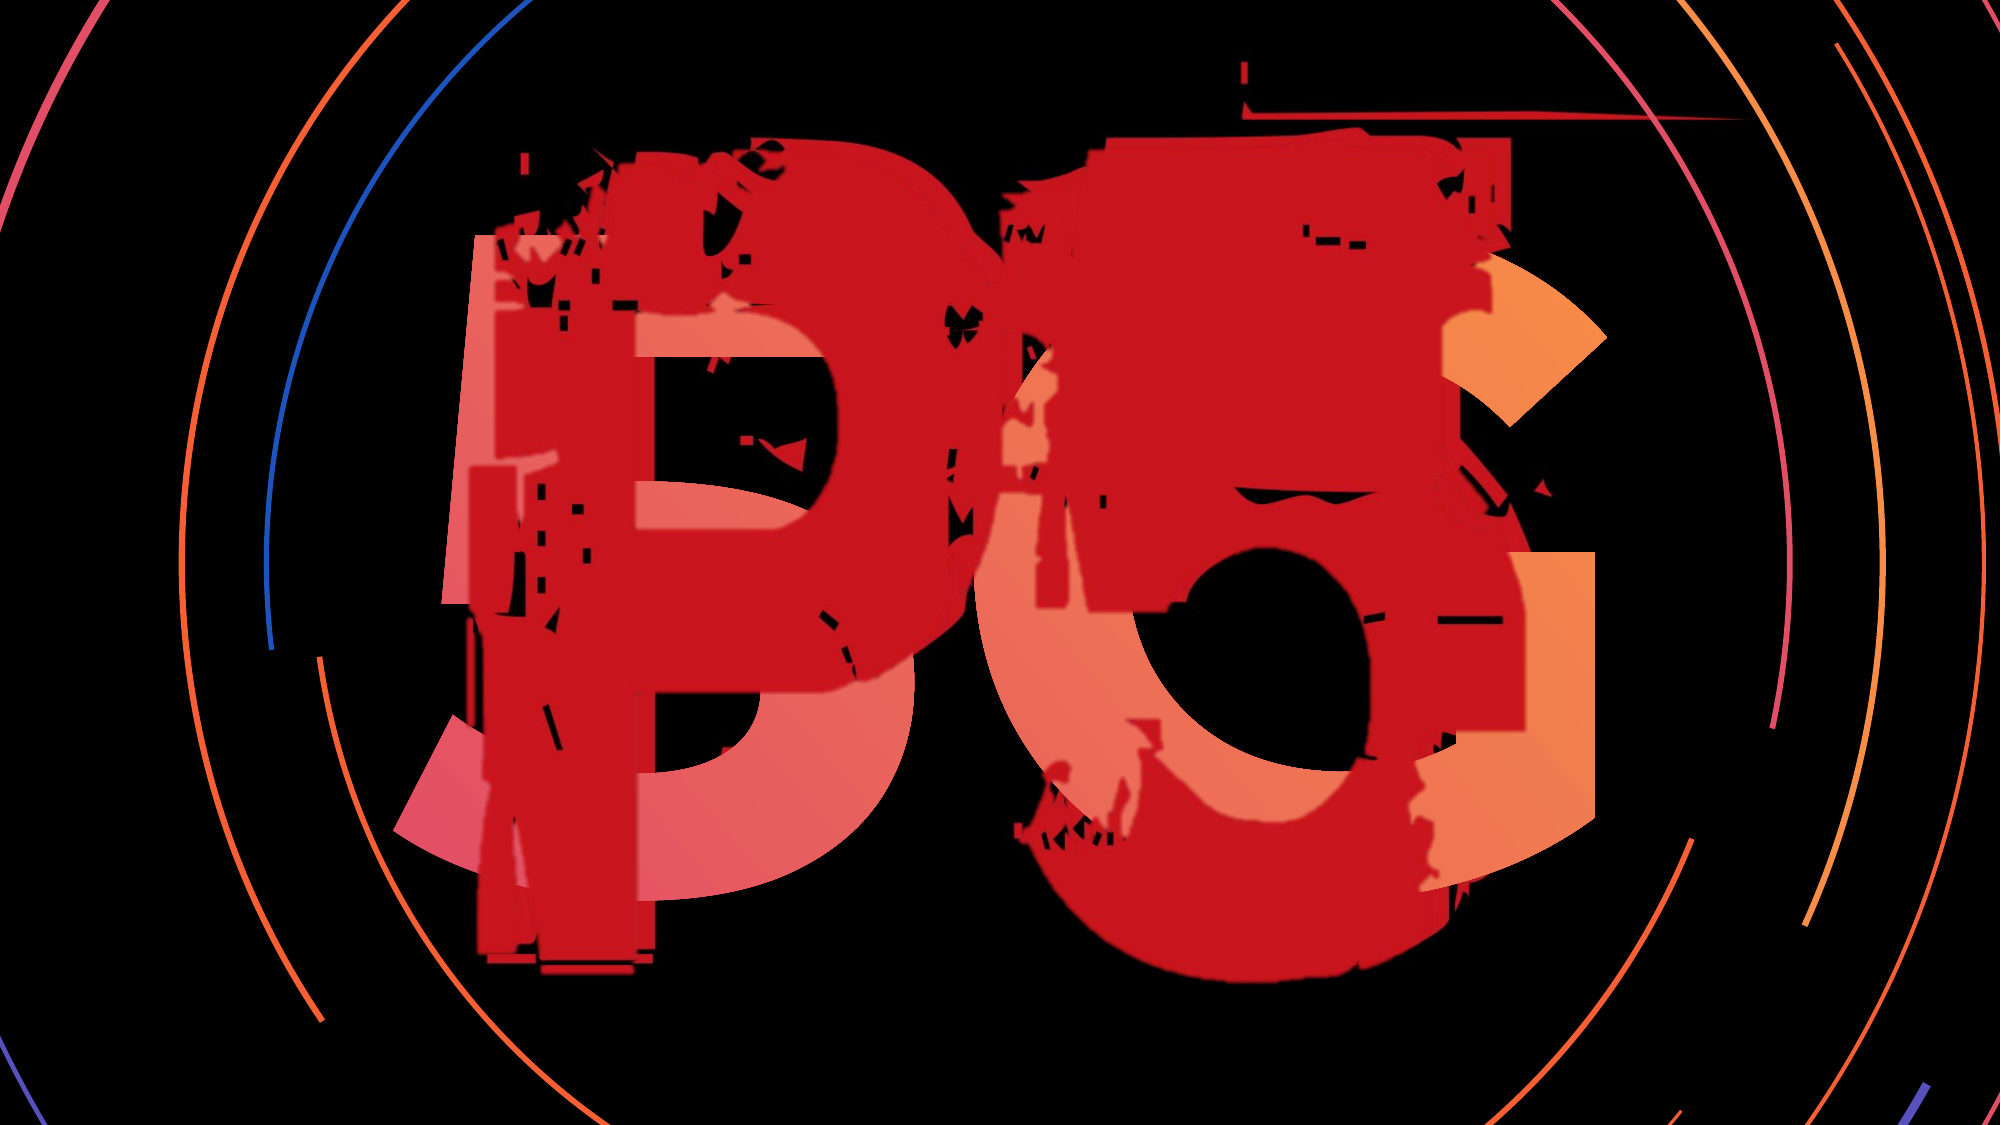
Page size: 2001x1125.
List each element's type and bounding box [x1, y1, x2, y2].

picture [0, 10, 1981, 1125]
text_box [0, 0, 2000, 1125]
